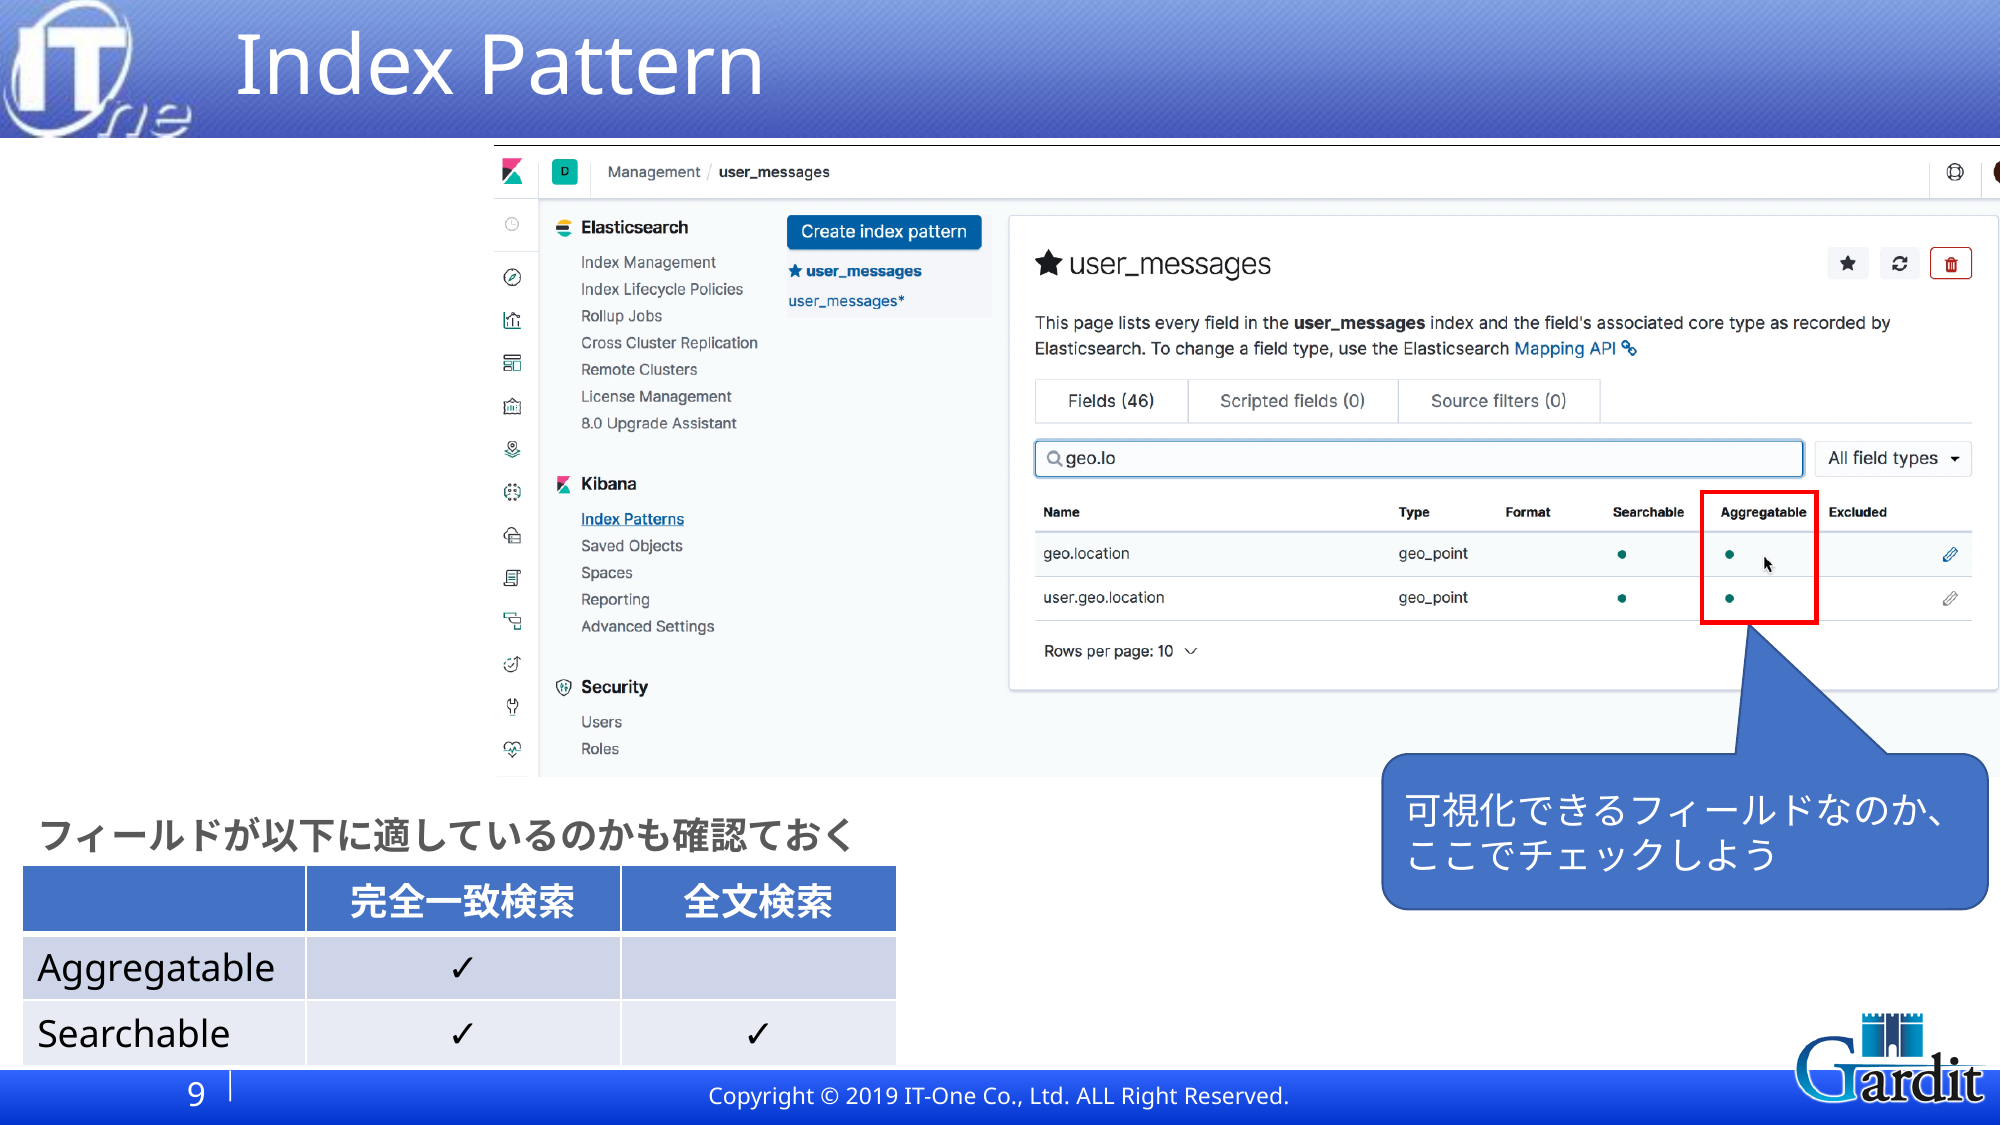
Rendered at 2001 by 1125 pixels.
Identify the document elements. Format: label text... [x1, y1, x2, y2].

text_box フィールドが以下に適しているのかも確認ておく [22, 776, 1021, 891]
table_header 完全一致検索 [307, 891, 620, 931]
table_header [23, 891, 305, 931]
title Index Pattern [220, 8, 1921, 127]
table_cell ✓ [307, 937, 620, 999]
table_cell ✓ [622, 1001, 896, 1065]
picture [1793, 1010, 1989, 1105]
text_box 可視化できるフィールドなのか、 ここでチェックしよう [1381, 777, 1989, 911]
table_cell Searchable [23, 1001, 305, 1065]
table_cell Aggregatable [23, 937, 305, 999]
picture [0, 0, 2000, 138]
table_cell [622, 937, 896, 999]
slide_number 9 [0, 1071, 221, 1120]
table_cell ✓ [307, 1001, 620, 1065]
table_header 全文検索 [622, 891, 896, 931]
picture [494, 145, 2000, 777]
